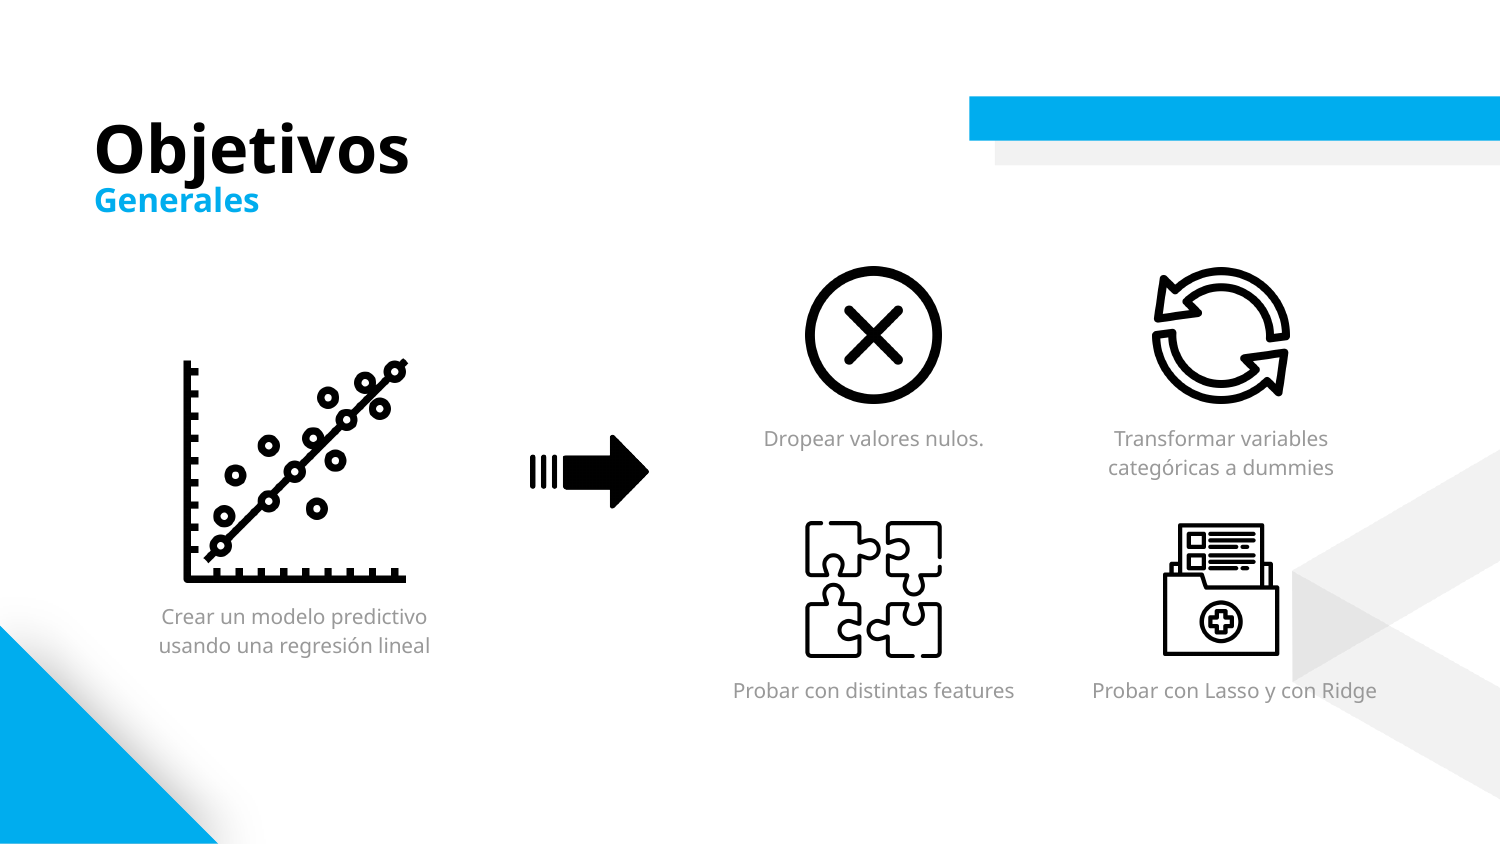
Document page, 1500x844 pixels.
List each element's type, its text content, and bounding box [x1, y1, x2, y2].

text_box Objetivos [93, 106, 855, 179]
text_box [969, 96, 1500, 141]
text_box [0, 625, 219, 844]
text_box Generales [93, 179, 855, 216]
text_box Transformar variables categóricas a dummies [1072, 421, 1371, 508]
picture [0, 0, 1500, 844]
text_box Dropear valores nulos. [724, 421, 1023, 486]
text_box Probar con distintas features [724, 673, 1023, 760]
text_box Probar con Lasso y con Ridge [1085, 673, 1384, 760]
text_box Crear un modelo predictivo usando una regresión lineal [145, 600, 444, 687]
